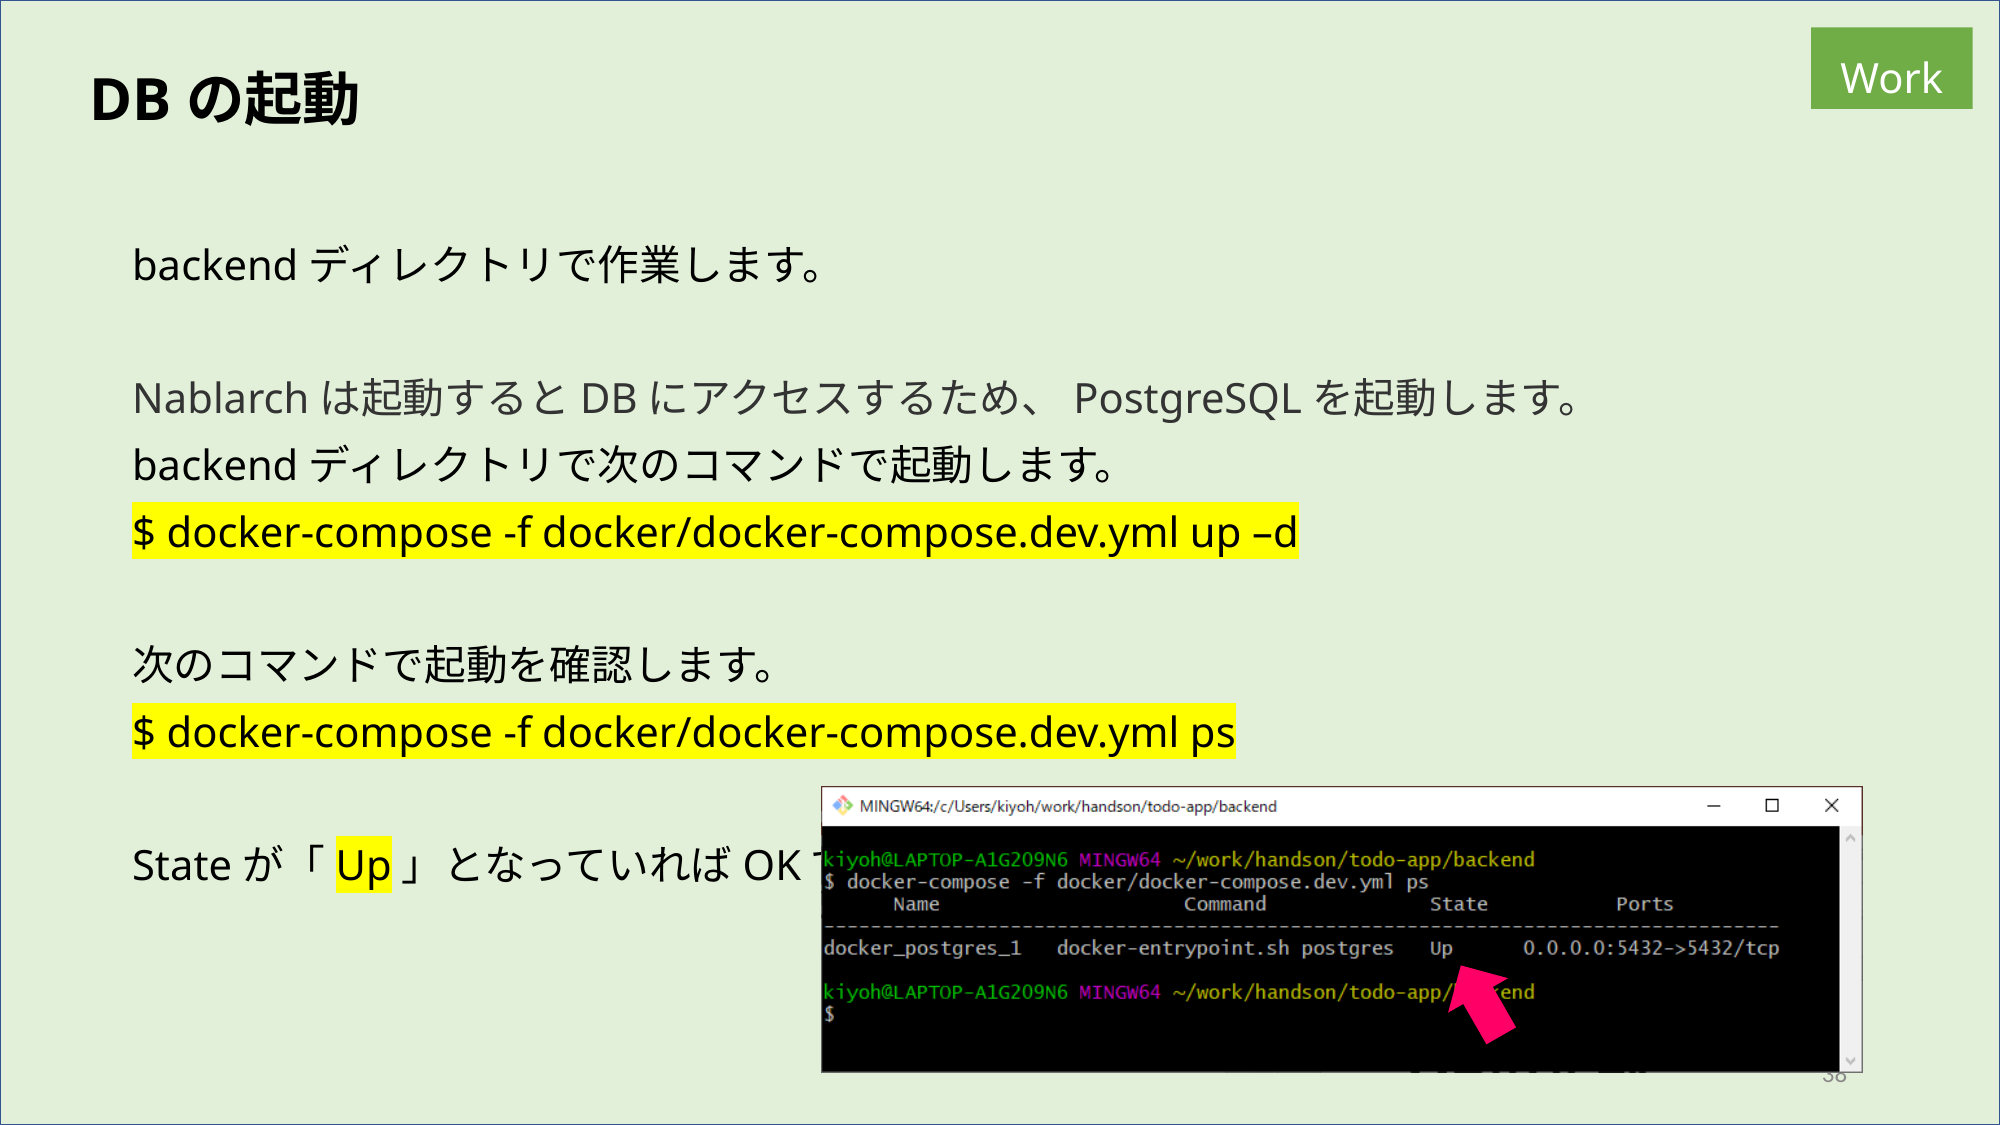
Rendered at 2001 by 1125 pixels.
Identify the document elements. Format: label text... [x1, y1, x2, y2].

picture [821, 786, 1863, 1073]
text_box backendディレクトリで作業します。 Nablarchは起動するとDBにアクセスするため、PostgreSQLを起動します。 backendディレクトリで次のコマンドで起動します。 $ docker-compose -f docker/docker-compose.dev.yml up –d 次のコマンドで起動を確認します。 $ docker-compose -f docker/docker-compose.dev.yml ps Stateが「Up」となっていればOKです。 [117, 214, 1904, 1030]
text_box Work [1811, 27, 1973, 109]
slide_number 38 [1412, 1073, 1863, 1103]
text_box [0, 0, 2000, 1125]
text_box DBの起動 [74, 54, 1454, 140]
